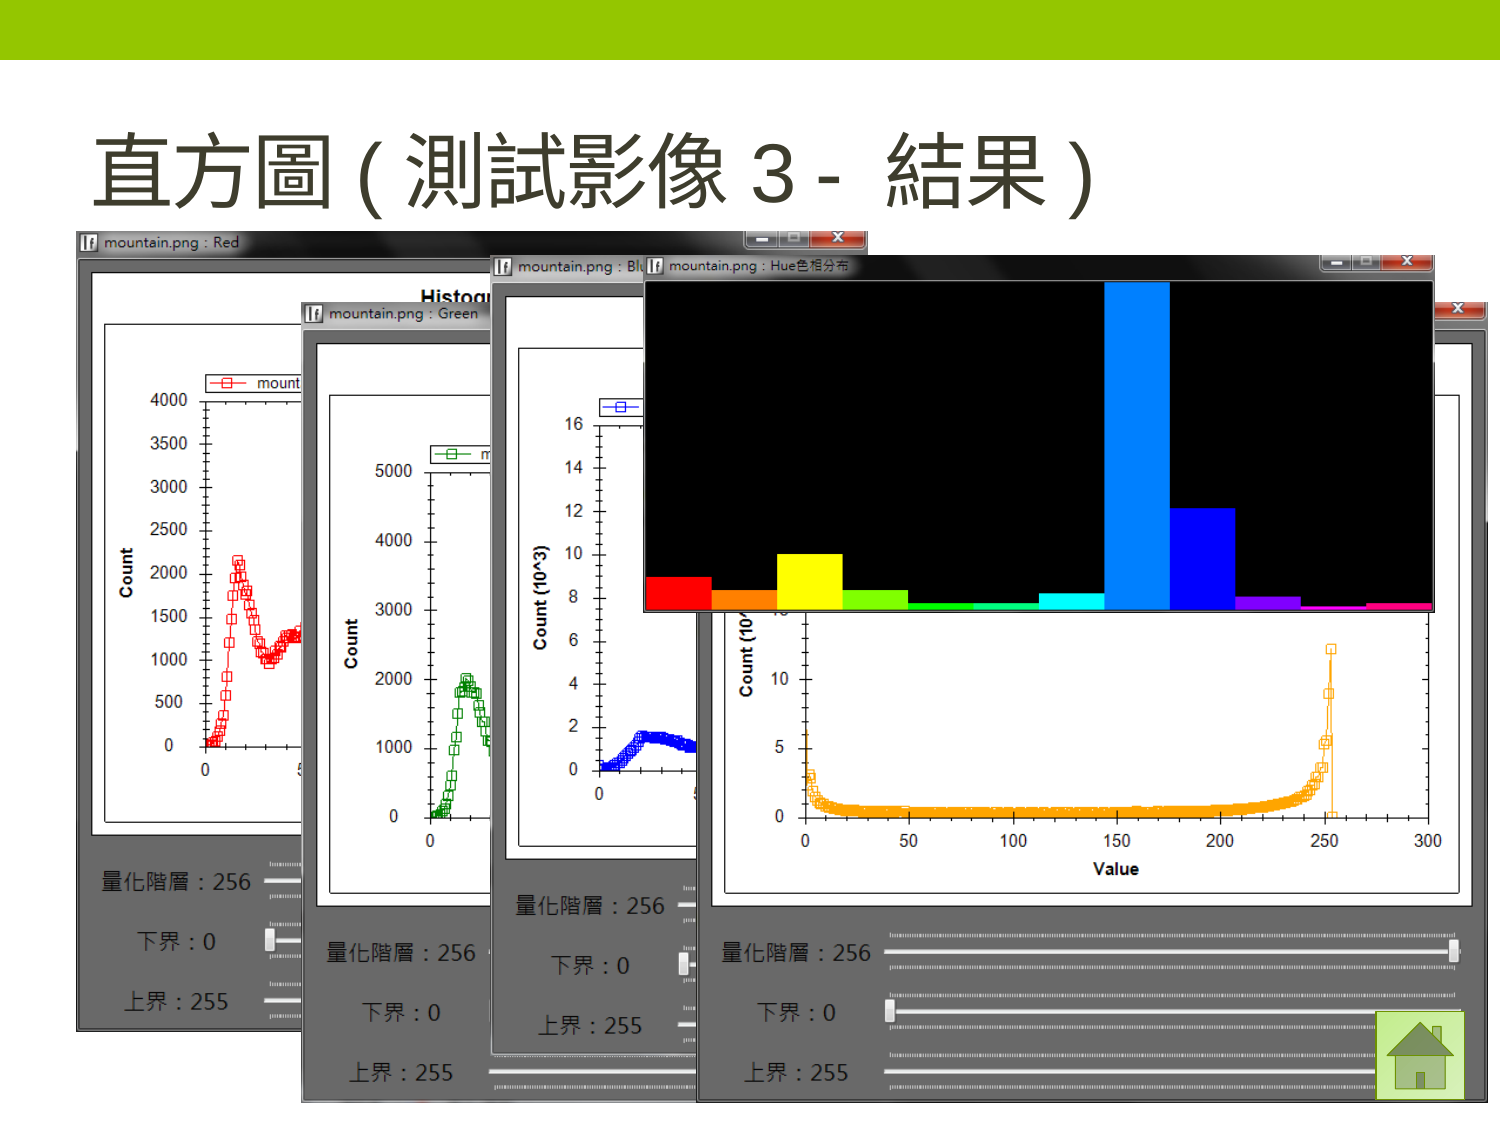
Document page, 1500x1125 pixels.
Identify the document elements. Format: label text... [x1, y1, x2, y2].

picture [300, 255, 1488, 1103]
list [76, 231, 868, 1032]
title 直方圖(測試影像3 - 結果) [75, 87, 1425, 250]
